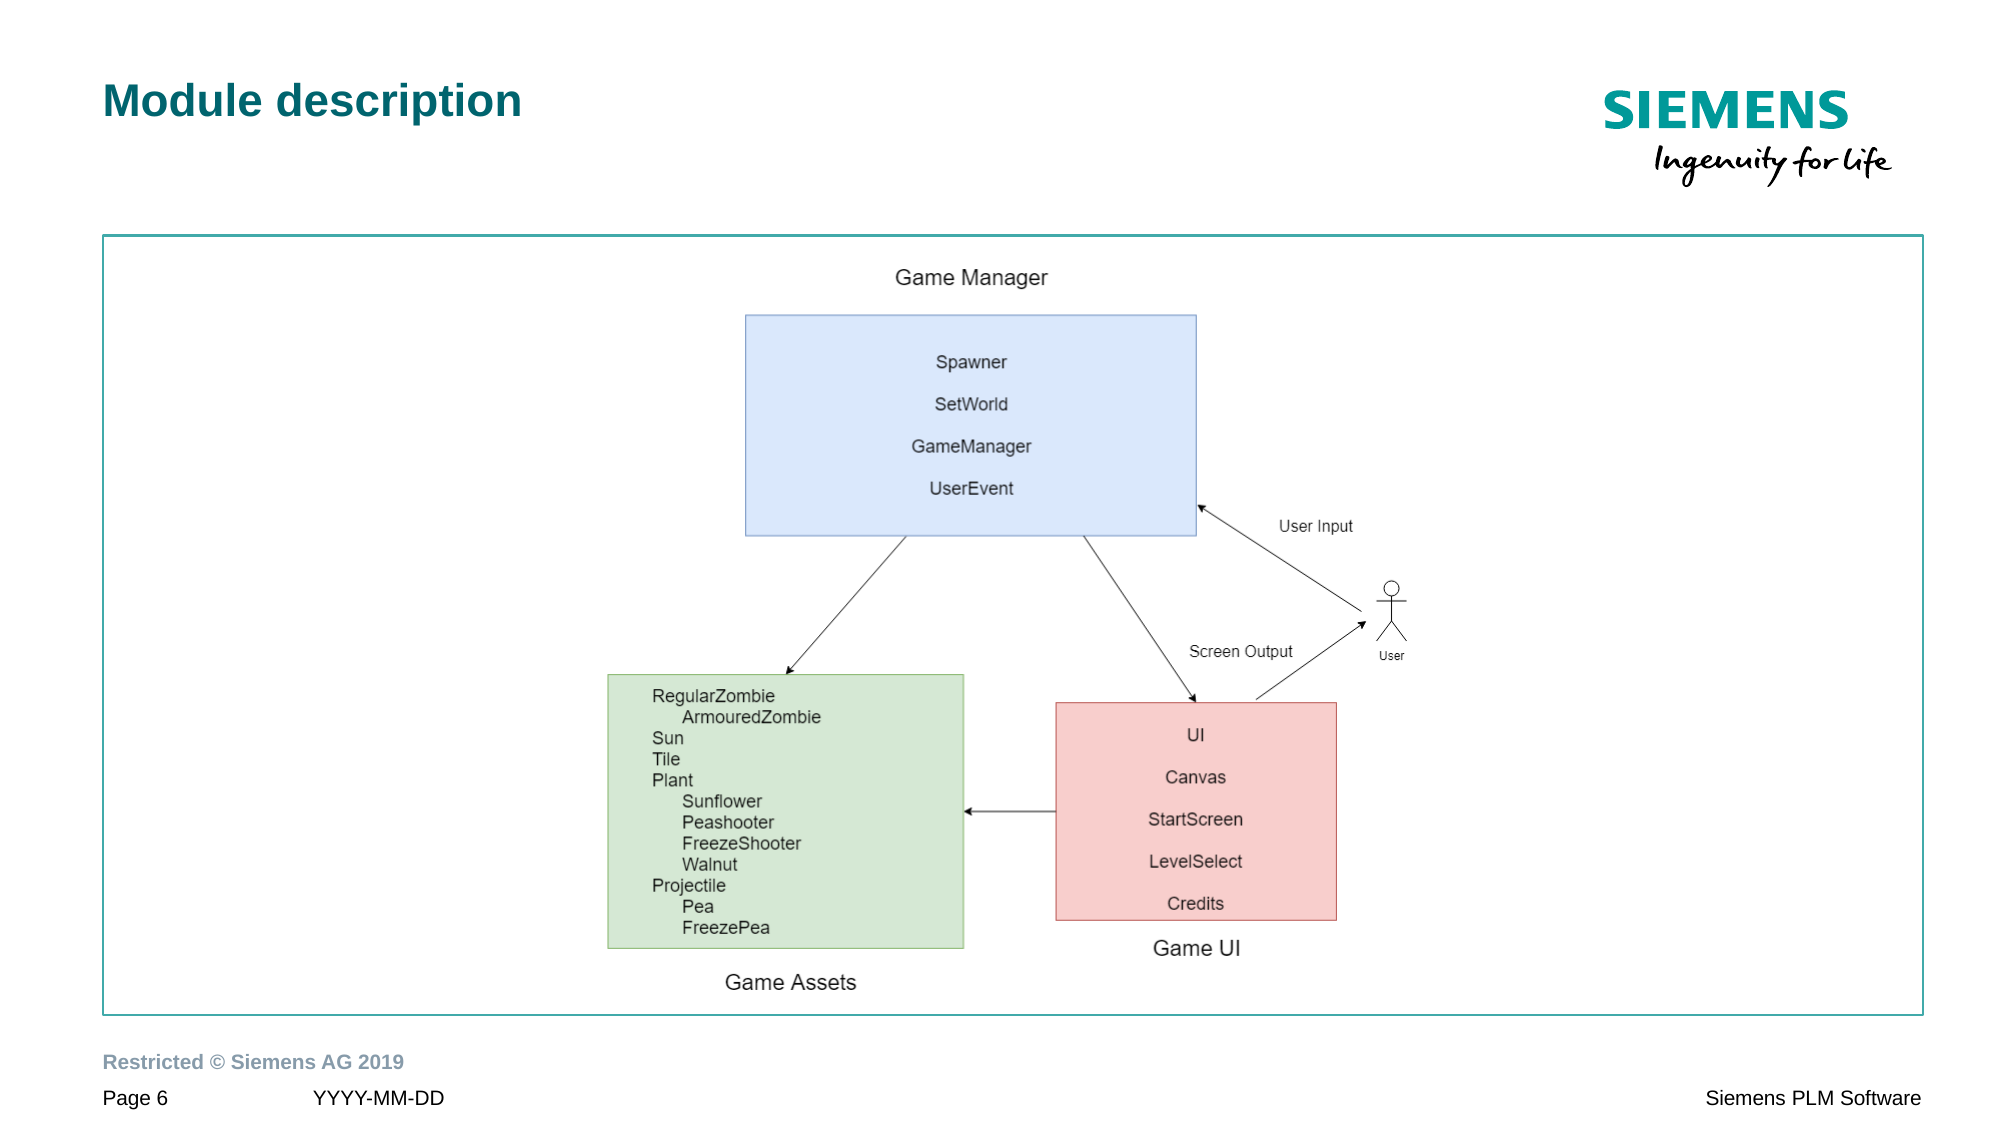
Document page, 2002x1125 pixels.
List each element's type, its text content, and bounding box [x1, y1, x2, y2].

title Module description [0, 0, 2001, 237]
picture [586, 242, 1415, 1009]
text_box [103, 235, 1923, 1016]
